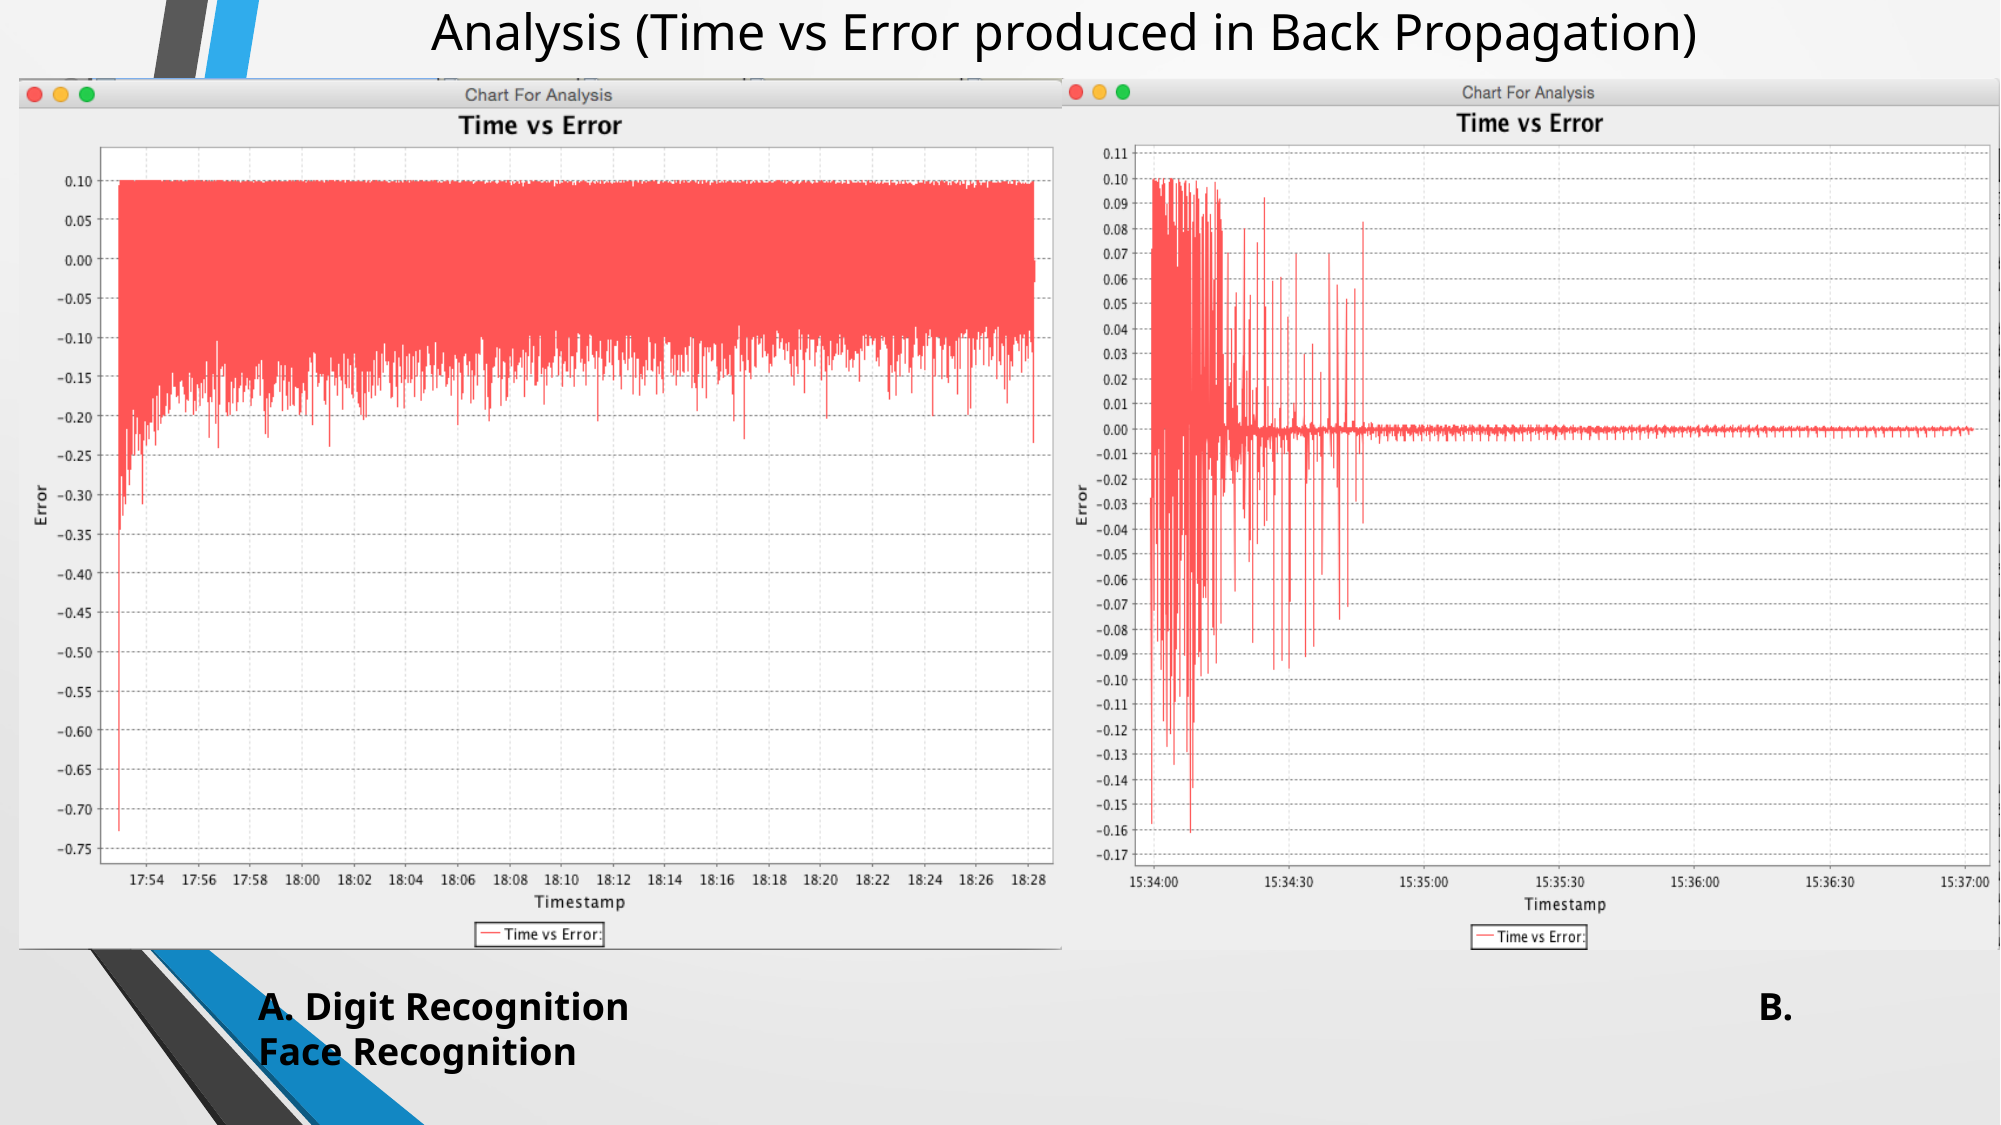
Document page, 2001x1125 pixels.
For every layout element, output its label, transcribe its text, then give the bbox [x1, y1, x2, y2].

text_box A. Digit Recognition B. Face Recognition [243, 975, 1887, 1081]
title Analysis (Time vs Error produced in Back Propagation) [328, 0, 1803, 77]
picture [19, 77, 2000, 951]
